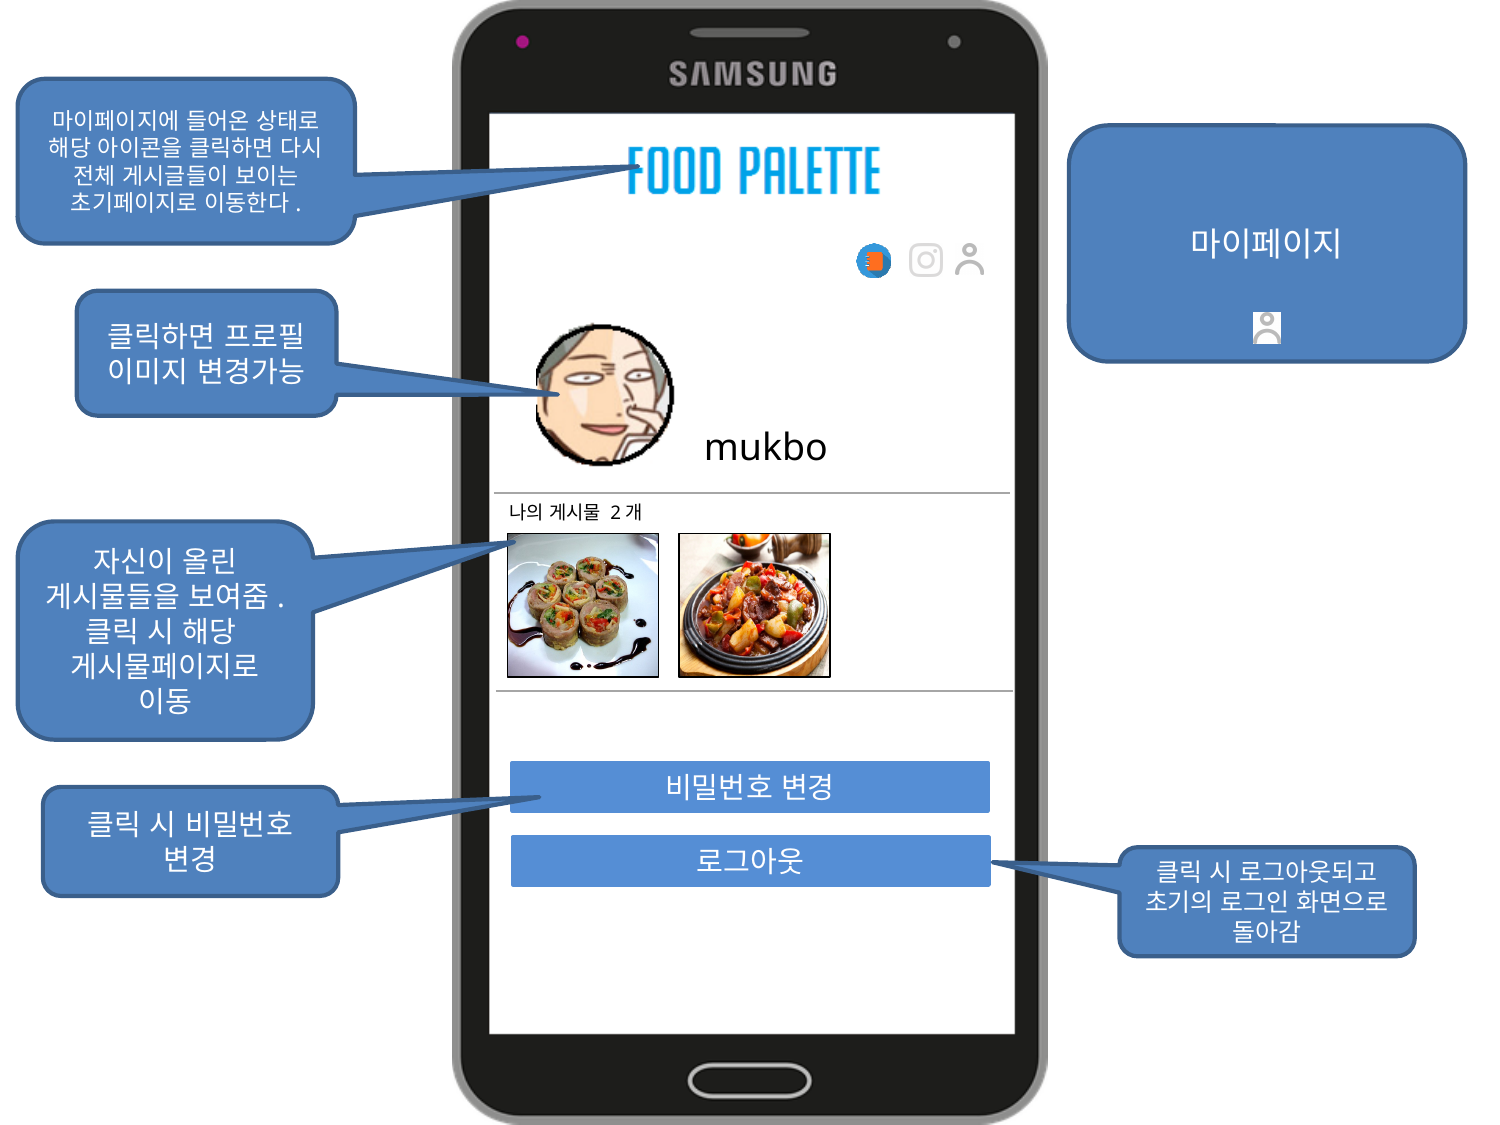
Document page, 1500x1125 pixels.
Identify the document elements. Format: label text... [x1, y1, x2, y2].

text_box 마이페이지 [1066, 123, 1468, 364]
text_box 클릭 시 로그아웃되고 초기의 로그인 화면으로 돌아감 [1052, 845, 1417, 959]
text_box 클릭 시 비밀번호 변경 [40, 784, 447, 899]
picture [452, 0, 1048, 1125]
text_box 자신이 올린 게시물들을 보여줌. 클릭 시 해당 게시물페이지로 이동 [15, 519, 447, 742]
text_box 클릭하면 프로필 이미지 변경가능 [74, 288, 447, 418]
text_box 마이페이지에 들어온 상태로 해당 아이콘을 클릭하면 다시 전체 게시글들이 보이는 초기페이지로 이동한다. [15, 76, 447, 246]
picture [1252, 312, 1282, 344]
